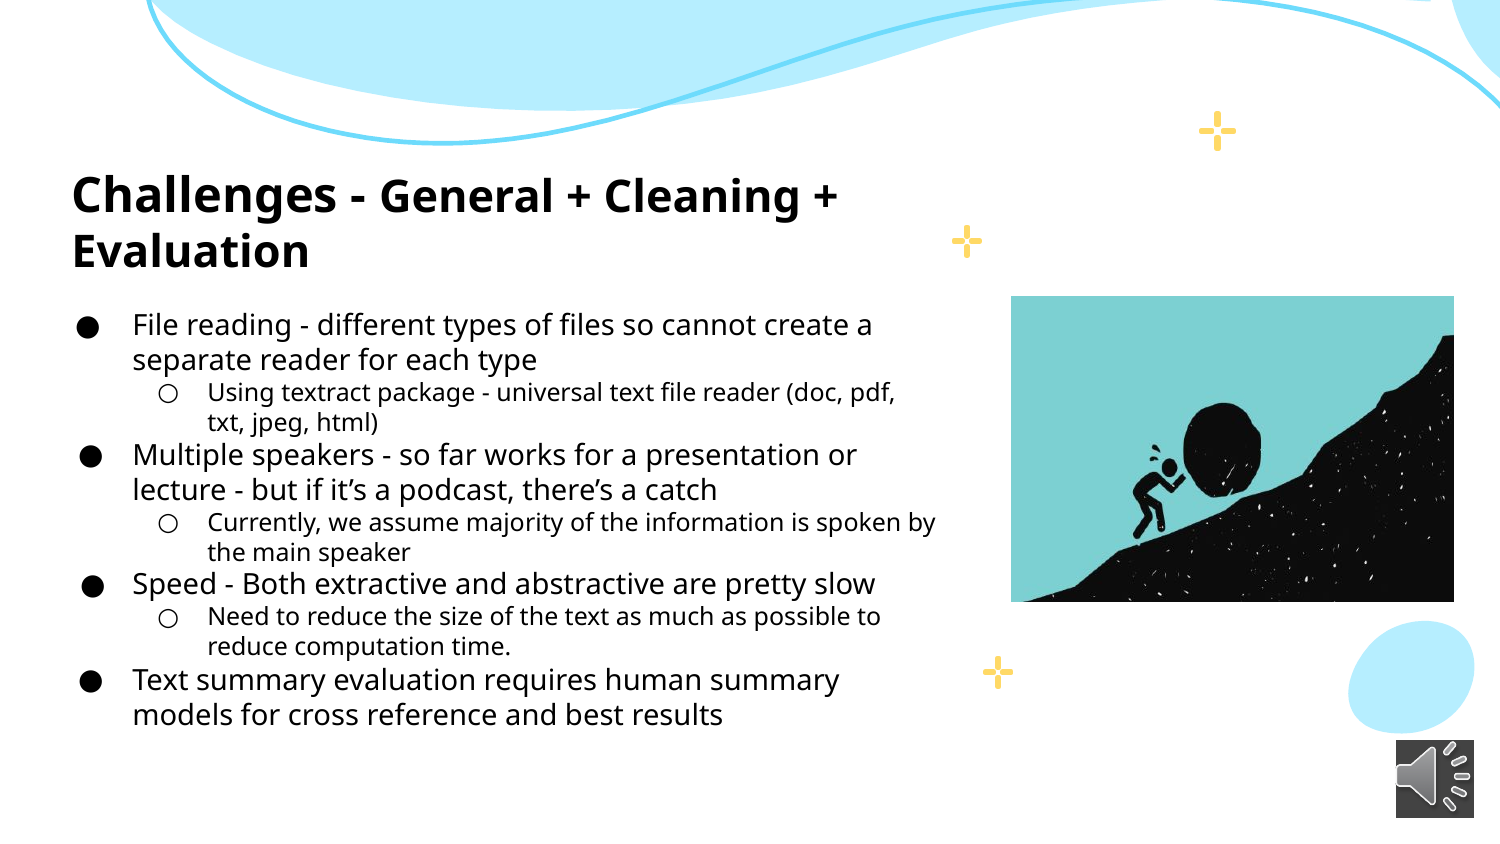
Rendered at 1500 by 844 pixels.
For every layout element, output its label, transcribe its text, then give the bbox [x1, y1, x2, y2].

picture [1394, 738, 1476, 819]
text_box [1201, 113, 1234, 150]
text_box [1348, 620, 1475, 734]
title Challenges - General + Cleaning + Evaluation [56, 148, 980, 292]
subtitle File reading - different types of files so cannot create a separate reader for each type Using textract package - universal text file reader (doc, pdf, txt, jpeg, html) Multiple speakers - so far works for a presentation or lecture - but if it’s a podcast, there’s a catch Currently, we assume majority of the information is spoken by the main speaker Speed - Both extractive and abstractive are pretty slow Need to reduce the size of the text as much as possible to reduce computation time. Text summary evaluation requires human summary models for cross reference and best results [42, 266, 954, 813]
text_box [953, 226, 980, 256]
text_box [984, 657, 1012, 687]
picture [1010, 296, 1455, 602]
